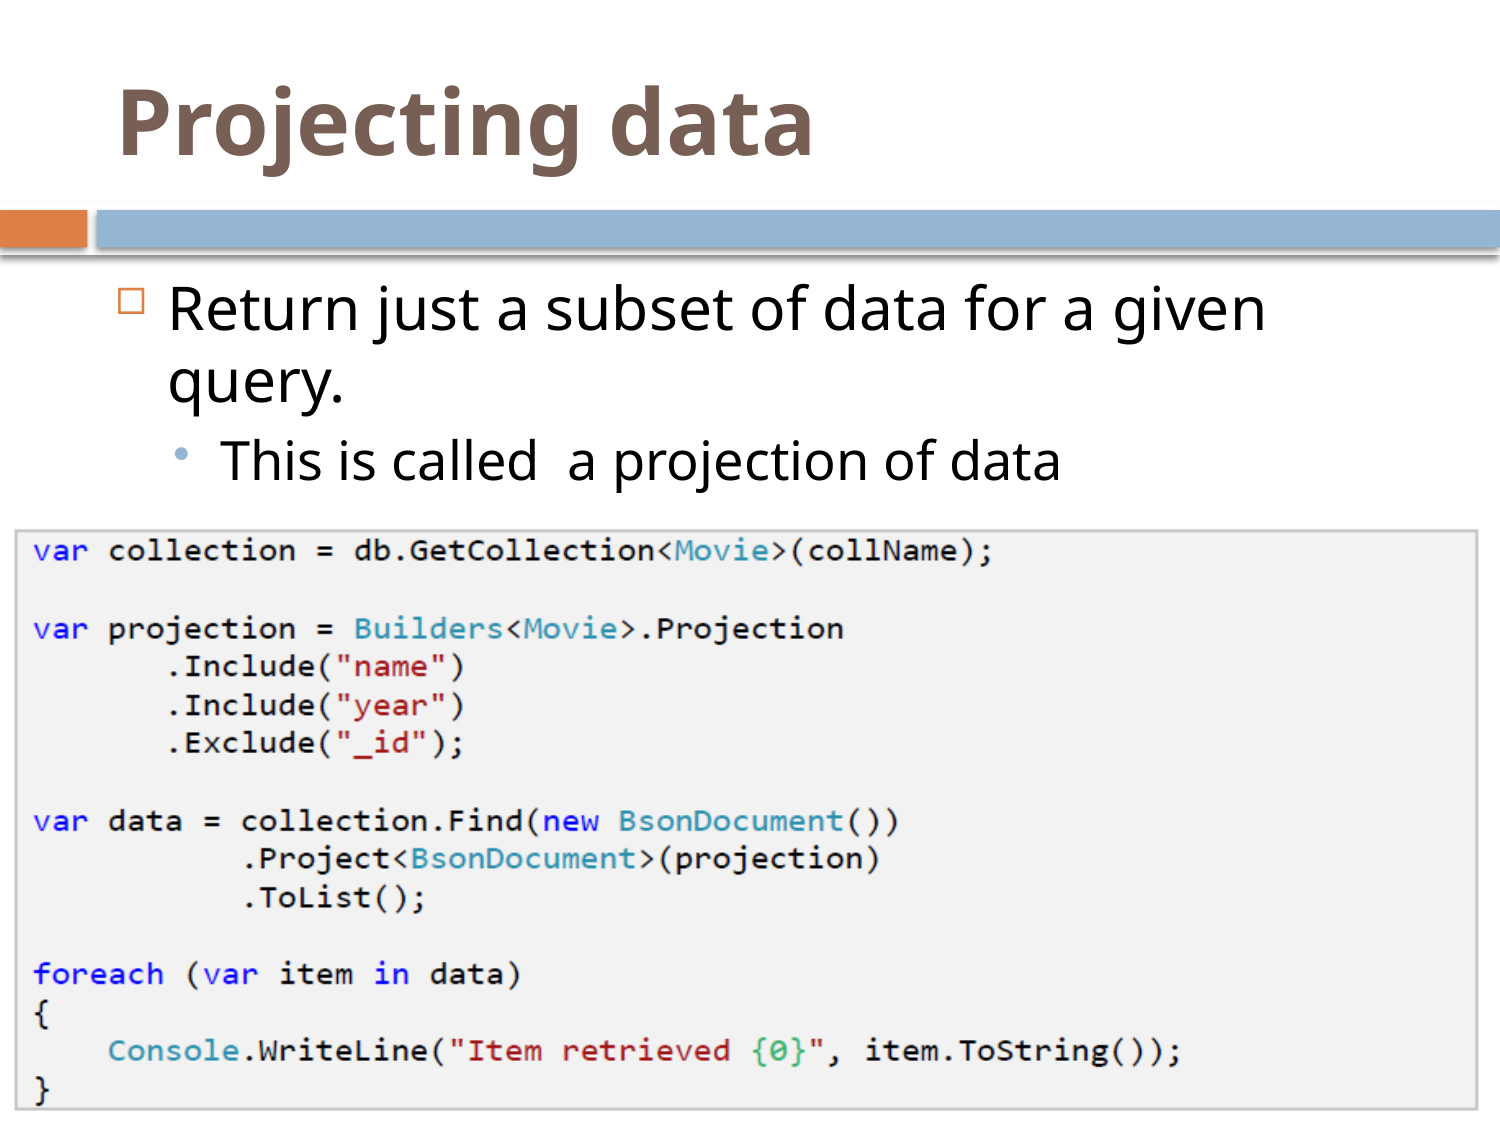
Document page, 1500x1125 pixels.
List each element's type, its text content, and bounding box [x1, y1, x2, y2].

list Return just a subset of data for a given query. This is called a projection of data Main entry point for the projections is the Builders object [100, 262, 1438, 515]
title Projecting data [100, 37, 1438, 200]
picture [0, 516, 1500, 1125]
